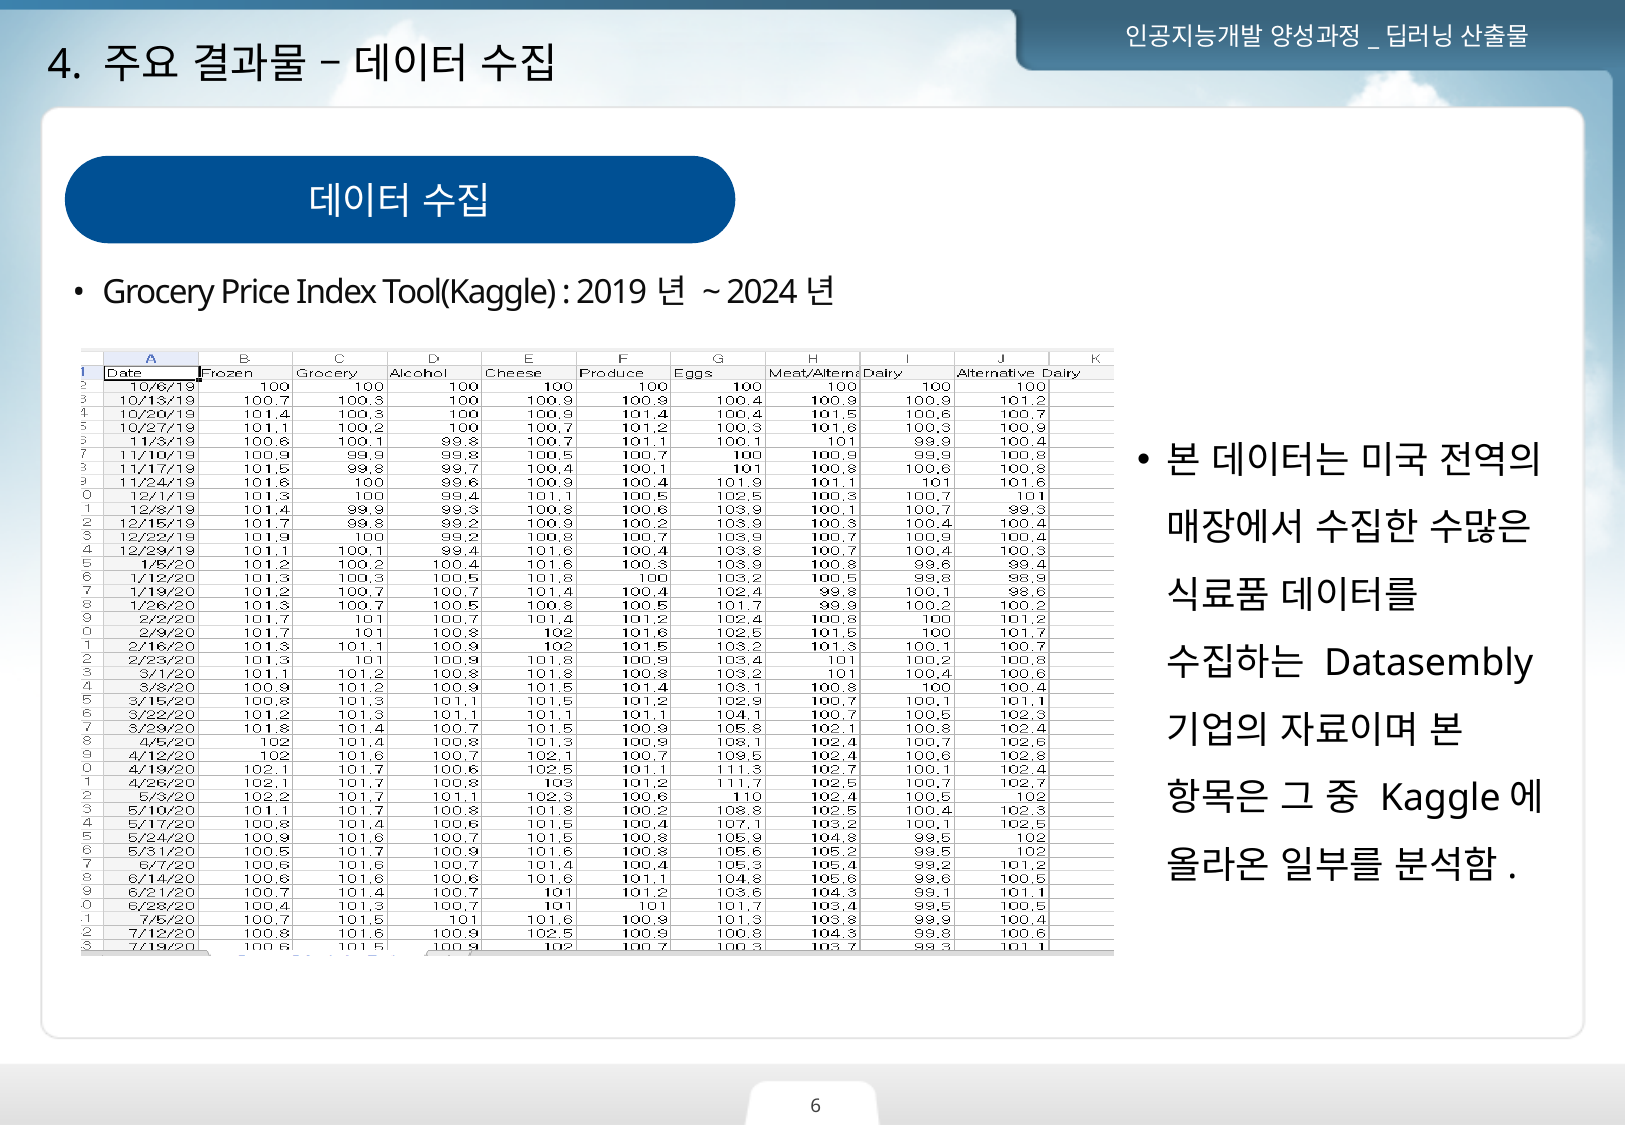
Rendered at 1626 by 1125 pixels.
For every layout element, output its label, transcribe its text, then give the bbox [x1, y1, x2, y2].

text_box Grocery Price Index Tool(Kaggle) : 2019년 ~ 2024년 [72, 210, 1467, 311]
picture [0, 0, 1625, 1125]
text_box 4. 주요 결과물 – 데이터 수집 [32, 29, 573, 95]
text_box 본 데이터는 미국 전역의 매장에서 수집한 수많은 식료품 데이터를 수집하는 Datasembly 기업의 자료이며 본 항목은 그 중 Kaggle에 올라온 일부를 분석함. [1137, 413, 1566, 886]
text_box 데이터 수집 [64, 155, 736, 224]
